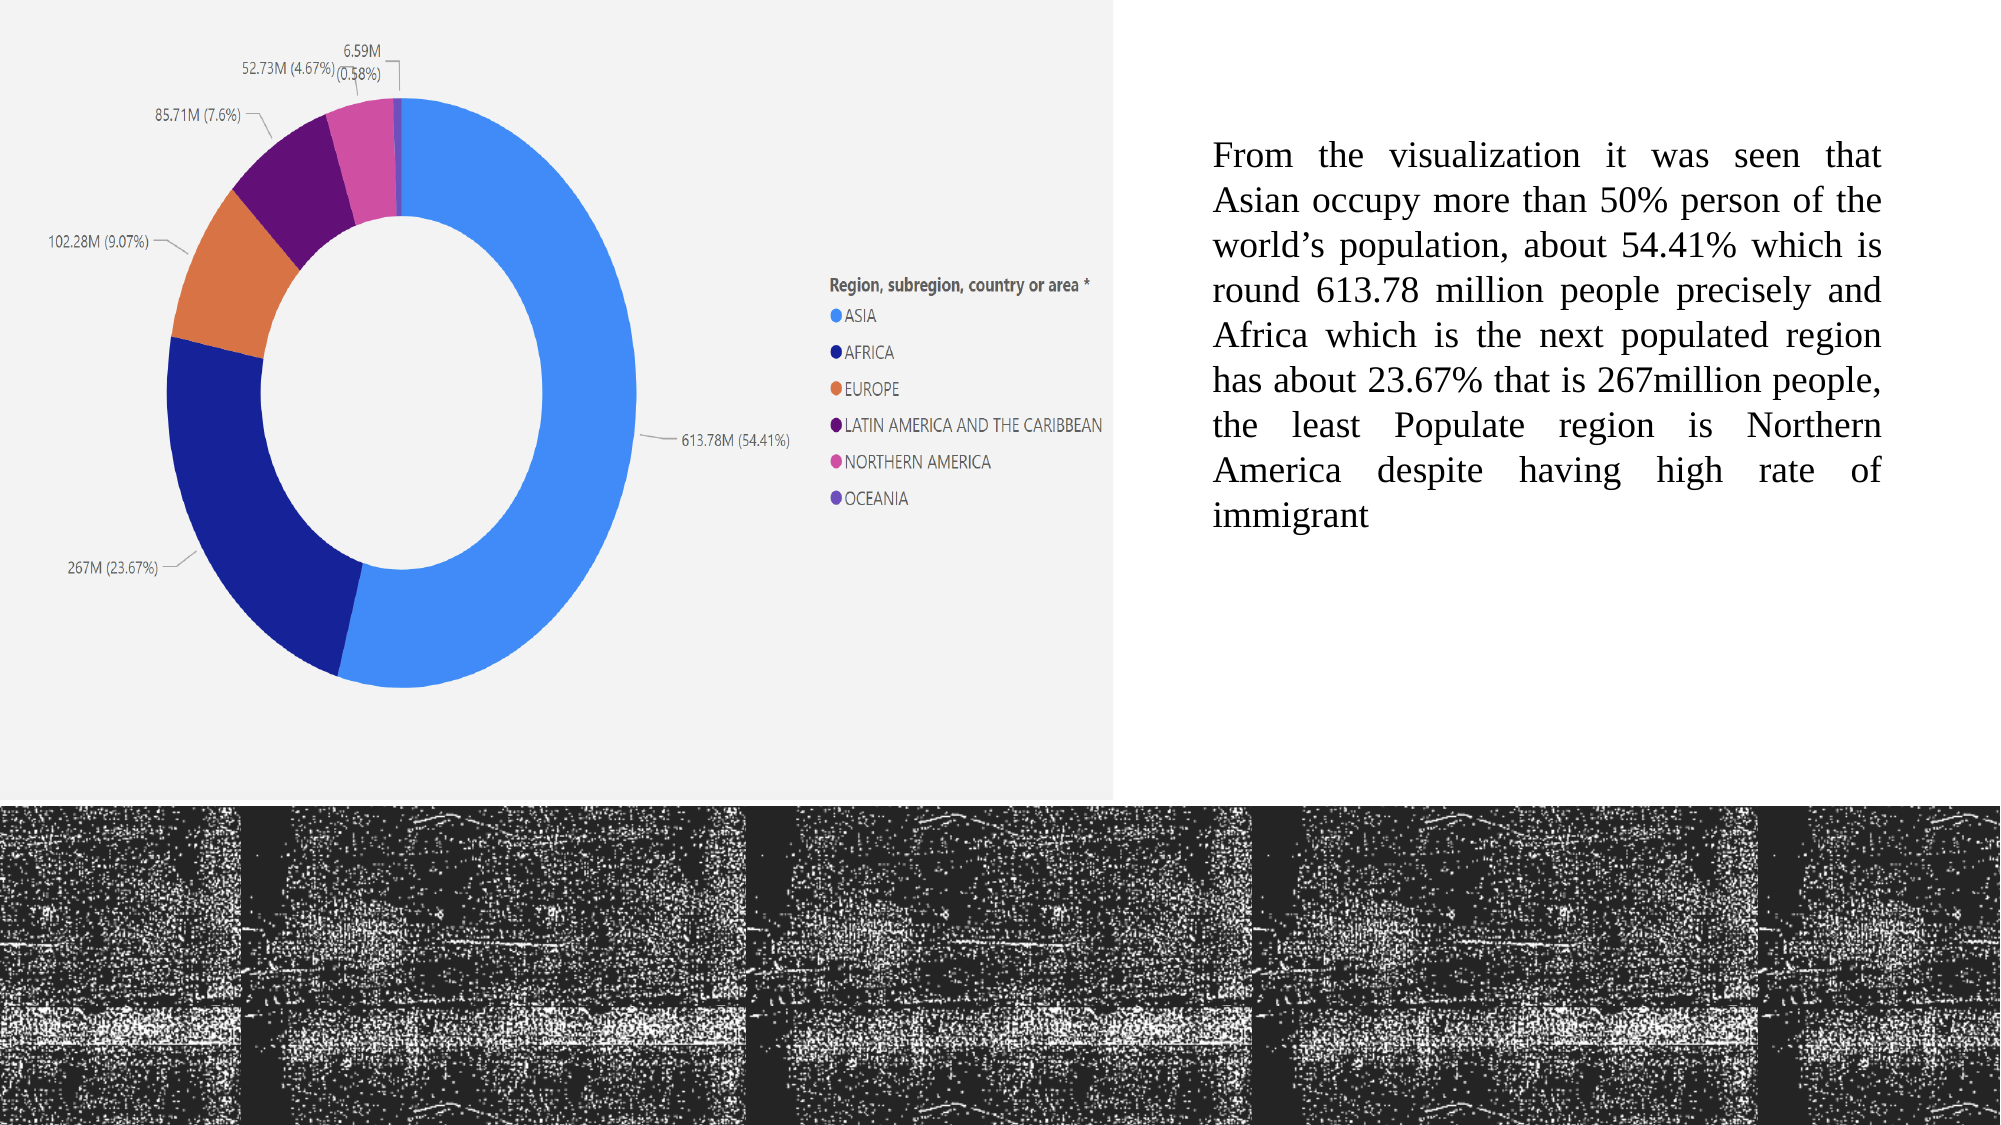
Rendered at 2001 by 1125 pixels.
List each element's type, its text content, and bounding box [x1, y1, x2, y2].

text_box From the visualization it was seen that Asian occupy more than 50% person of the world’s population, about 54.41% which is round 613.78 million people precisely and Africa which is the next populated region has about 23.67% that is 267million people, the least Populate region is Northern America despite having high rate of immigrant [1197, 122, 1898, 543]
picture [0, 0, 1114, 800]
